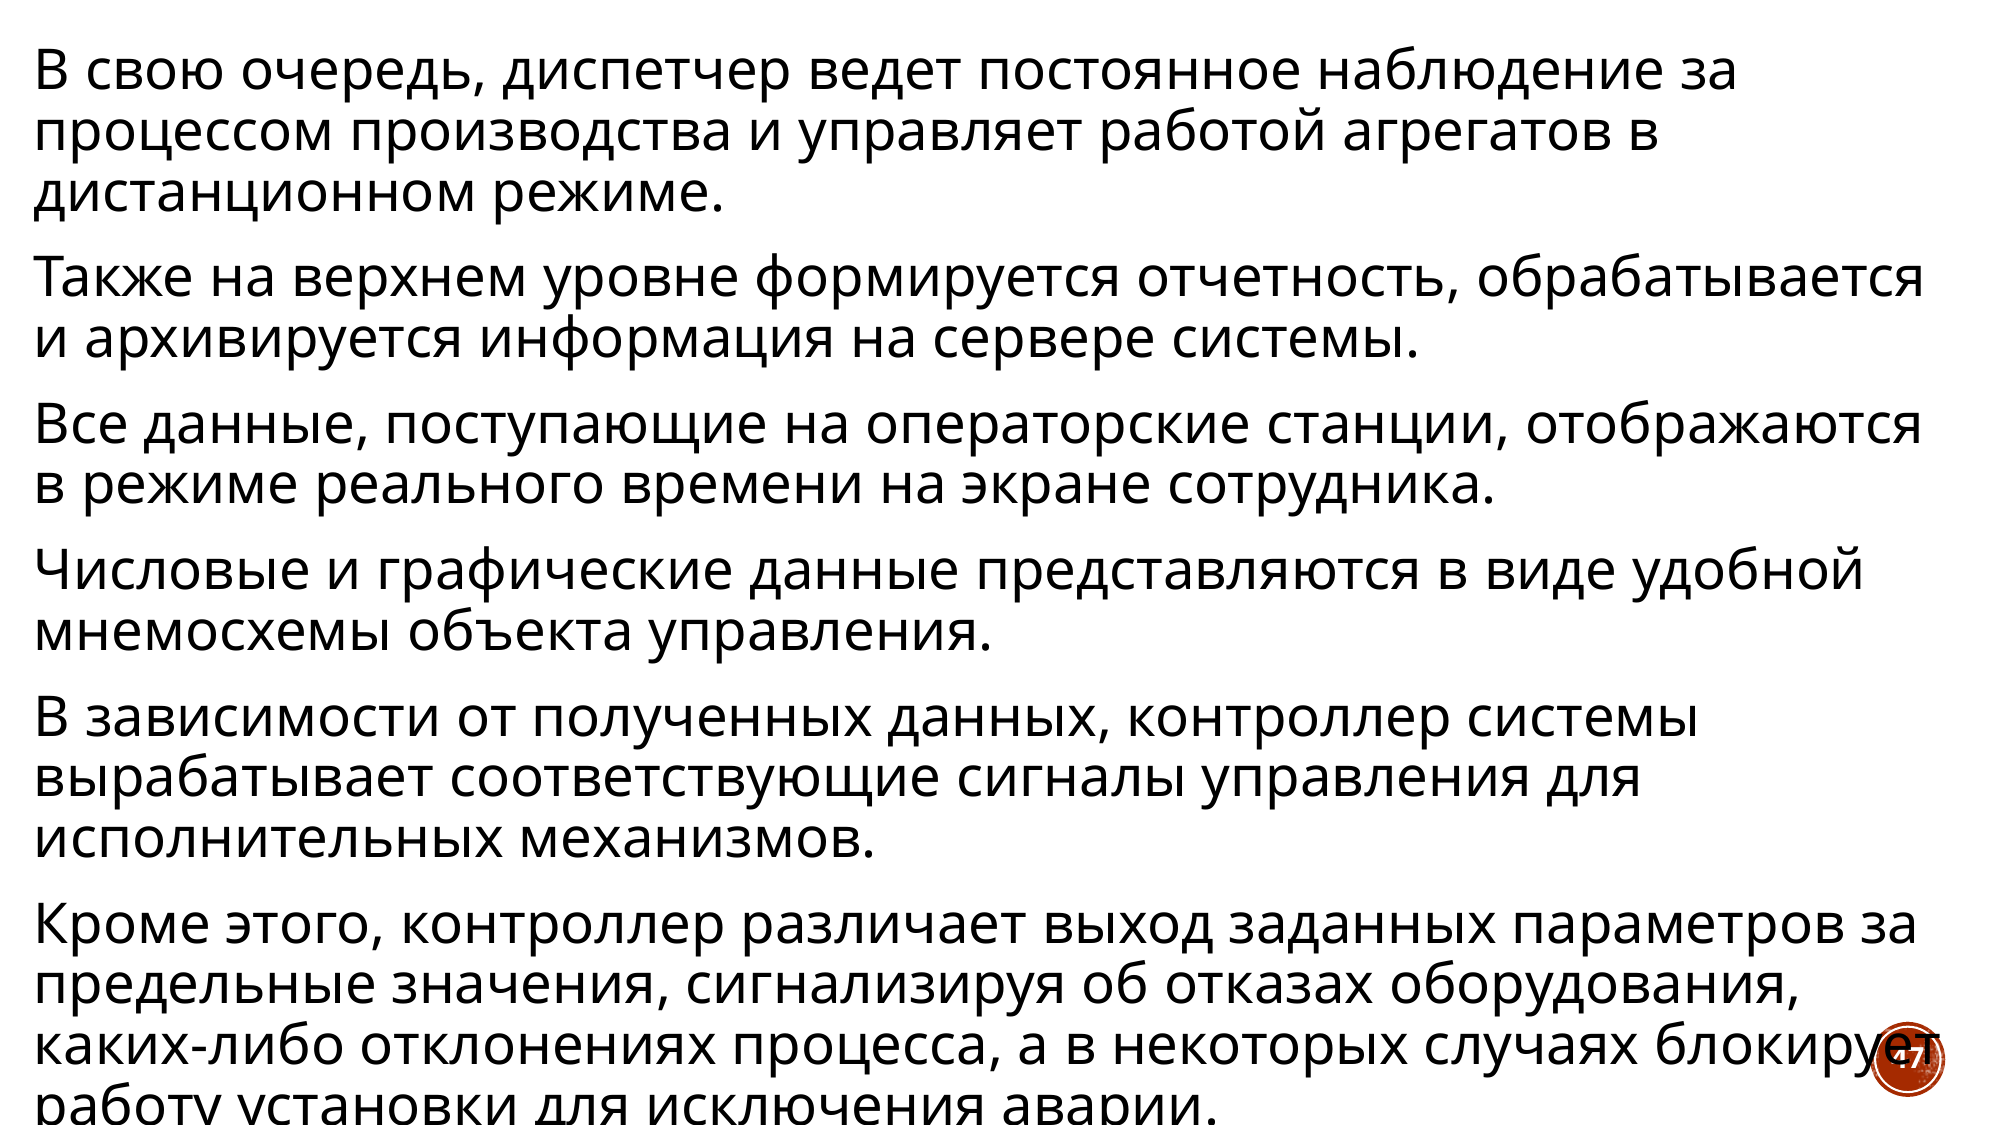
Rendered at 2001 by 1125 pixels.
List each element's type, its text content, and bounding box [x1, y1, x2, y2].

list В свою очередь, диспетчер ведет постоянное наблюдение за процессом производства и управляет работой агрегатов в дистанционном режиме. Также на верхнем уровне формируется отчетность, обрабатывается и архивируется информация на сервере системы. Все данные, поступающие на операторские станции, отображаются в режиме реального времени на экране сотрудника. Числовые и графические данные представляются в виде удобной мнемосхемы объекта управления. В зависимости от полученных данных, контроллер системы вырабатывает соответствующие сигналы управления для исполнительных механизмов. Кроме этого, контроллер различает выход заданных параметров за предельные значения, сигнализируя об отказах оборудования, каких-либо отклонениях процесса, а в некоторых случаях блокирует работу установки для исключения аварии. [19, 33, 1961, 1013]
slide_number 47 [1855, 1028, 1961, 1089]
